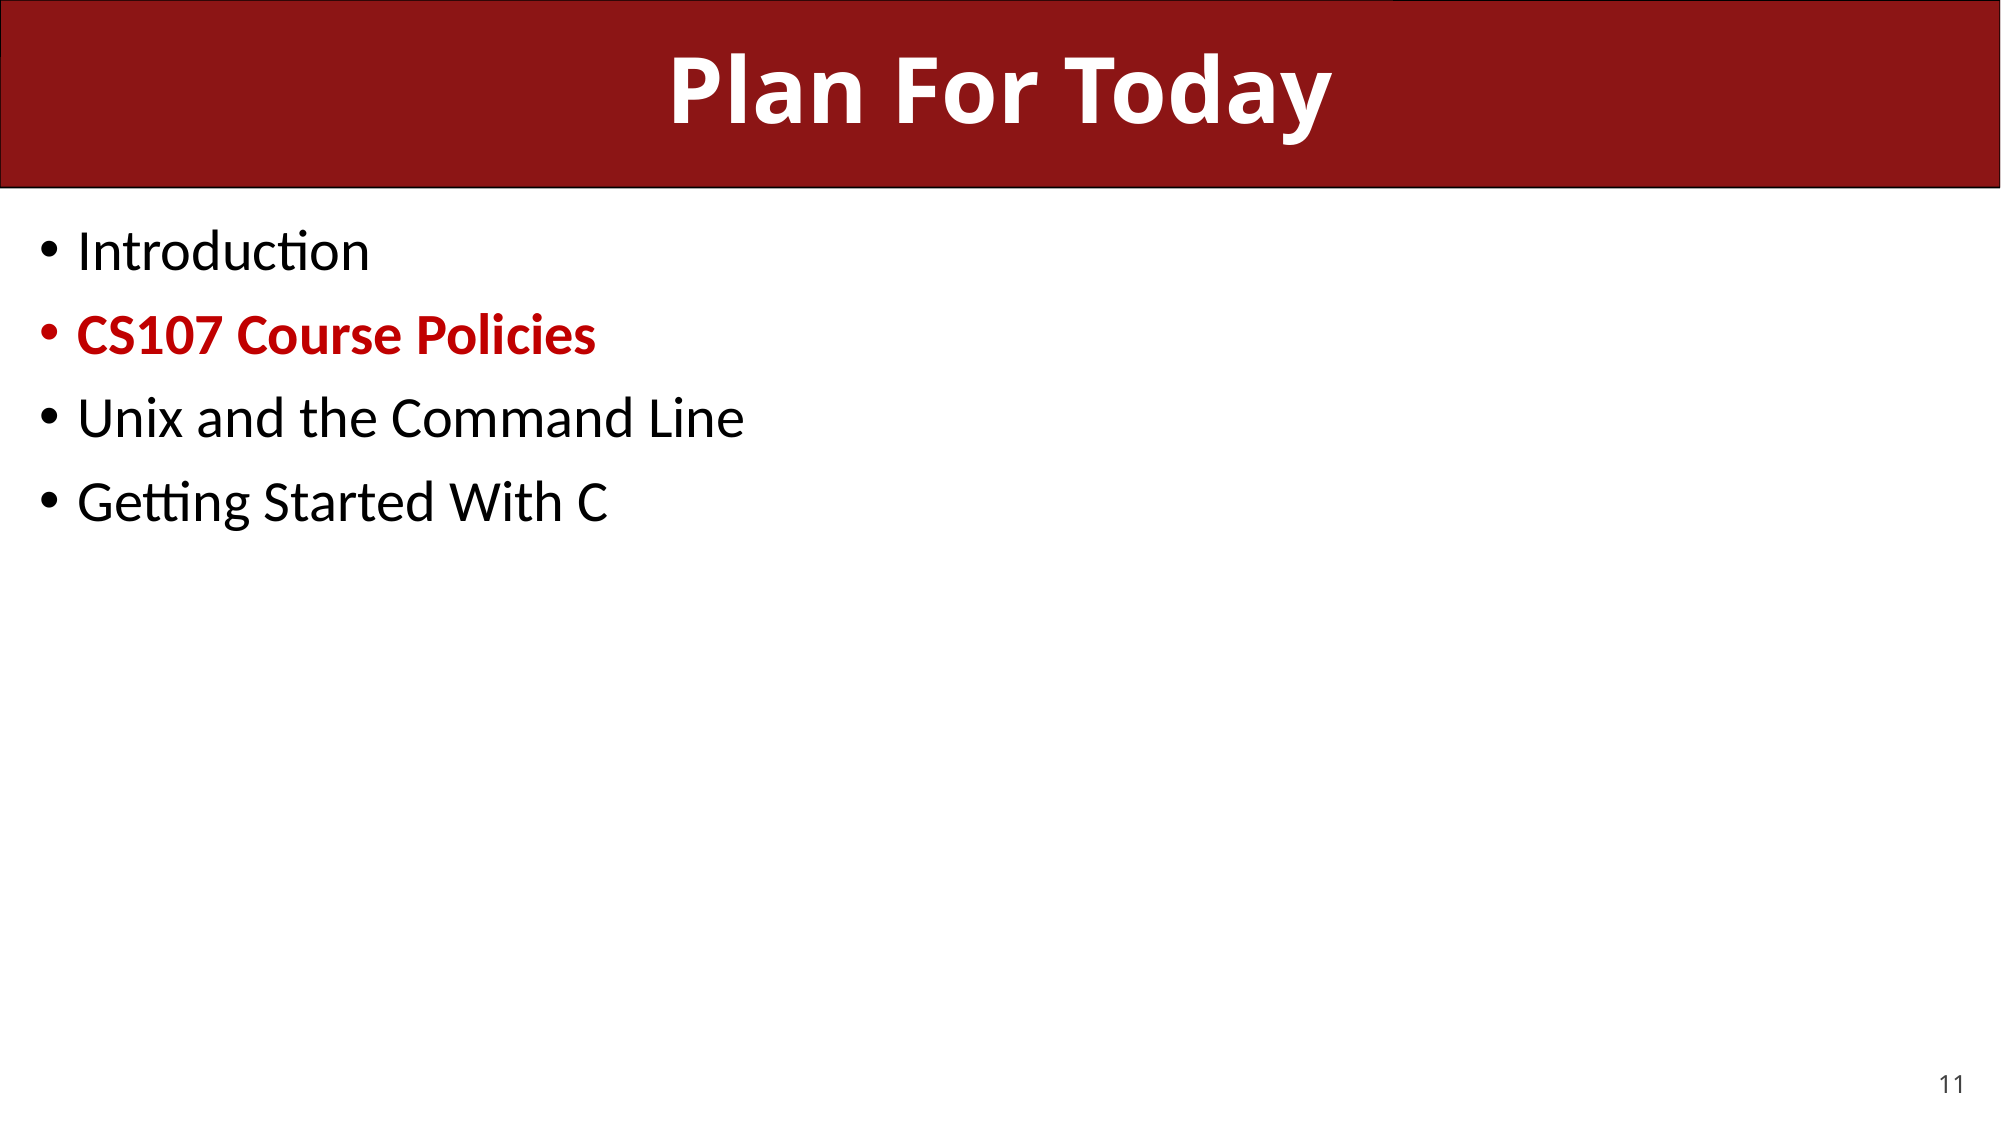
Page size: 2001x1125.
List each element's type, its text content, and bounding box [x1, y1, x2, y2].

list Introduction CS107 Course Policies Unix and the Command Line Getting Started With C [24, 212, 1963, 1063]
title Plan For Today [75, 0, 1925, 188]
